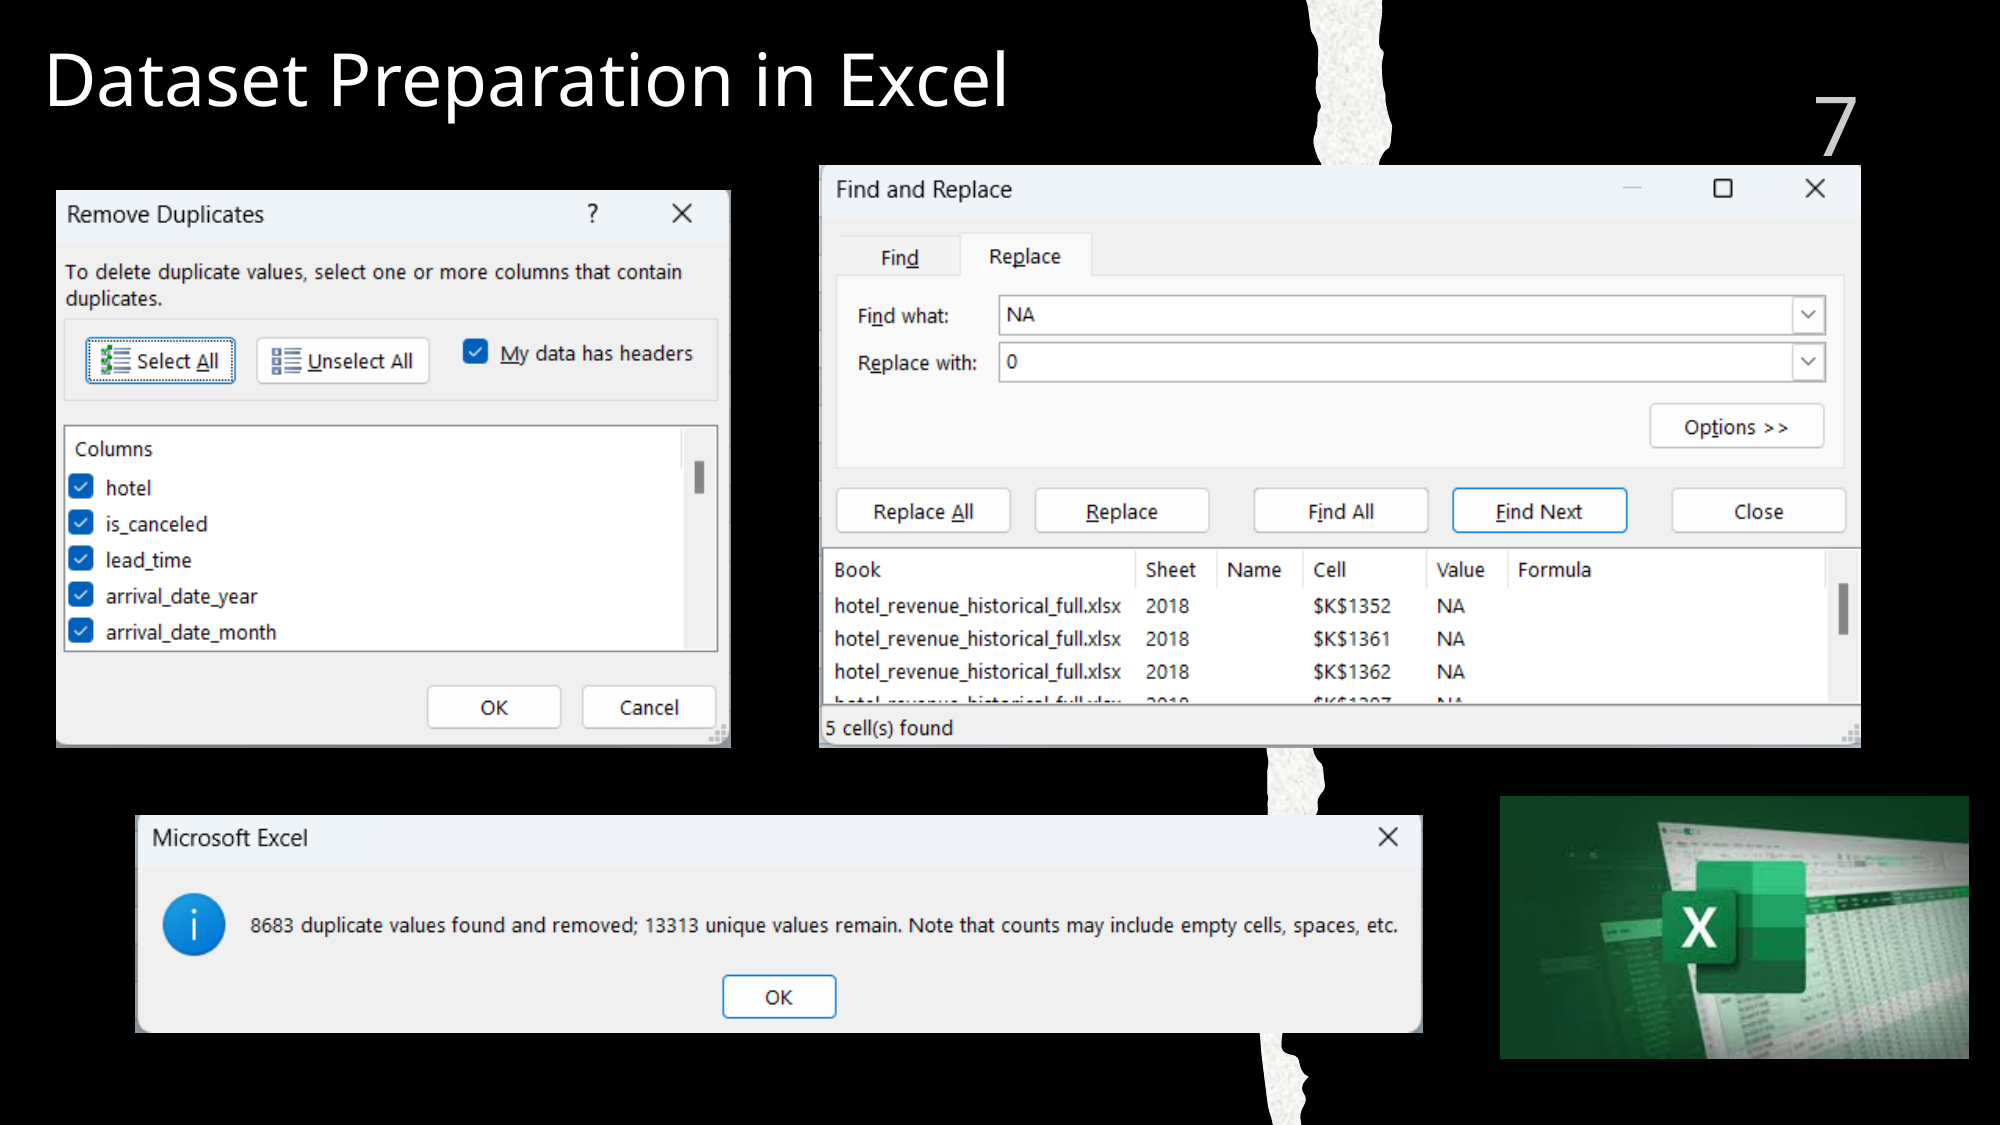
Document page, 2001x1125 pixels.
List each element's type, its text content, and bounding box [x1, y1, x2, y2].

picture [135, 815, 1423, 1034]
title Dataset Preparation in Excel [28, 35, 1262, 222]
picture [1499, 796, 1969, 1060]
picture [56, 190, 731, 748]
slide_number 7 [1500, 65, 1875, 191]
picture [819, 165, 1861, 748]
